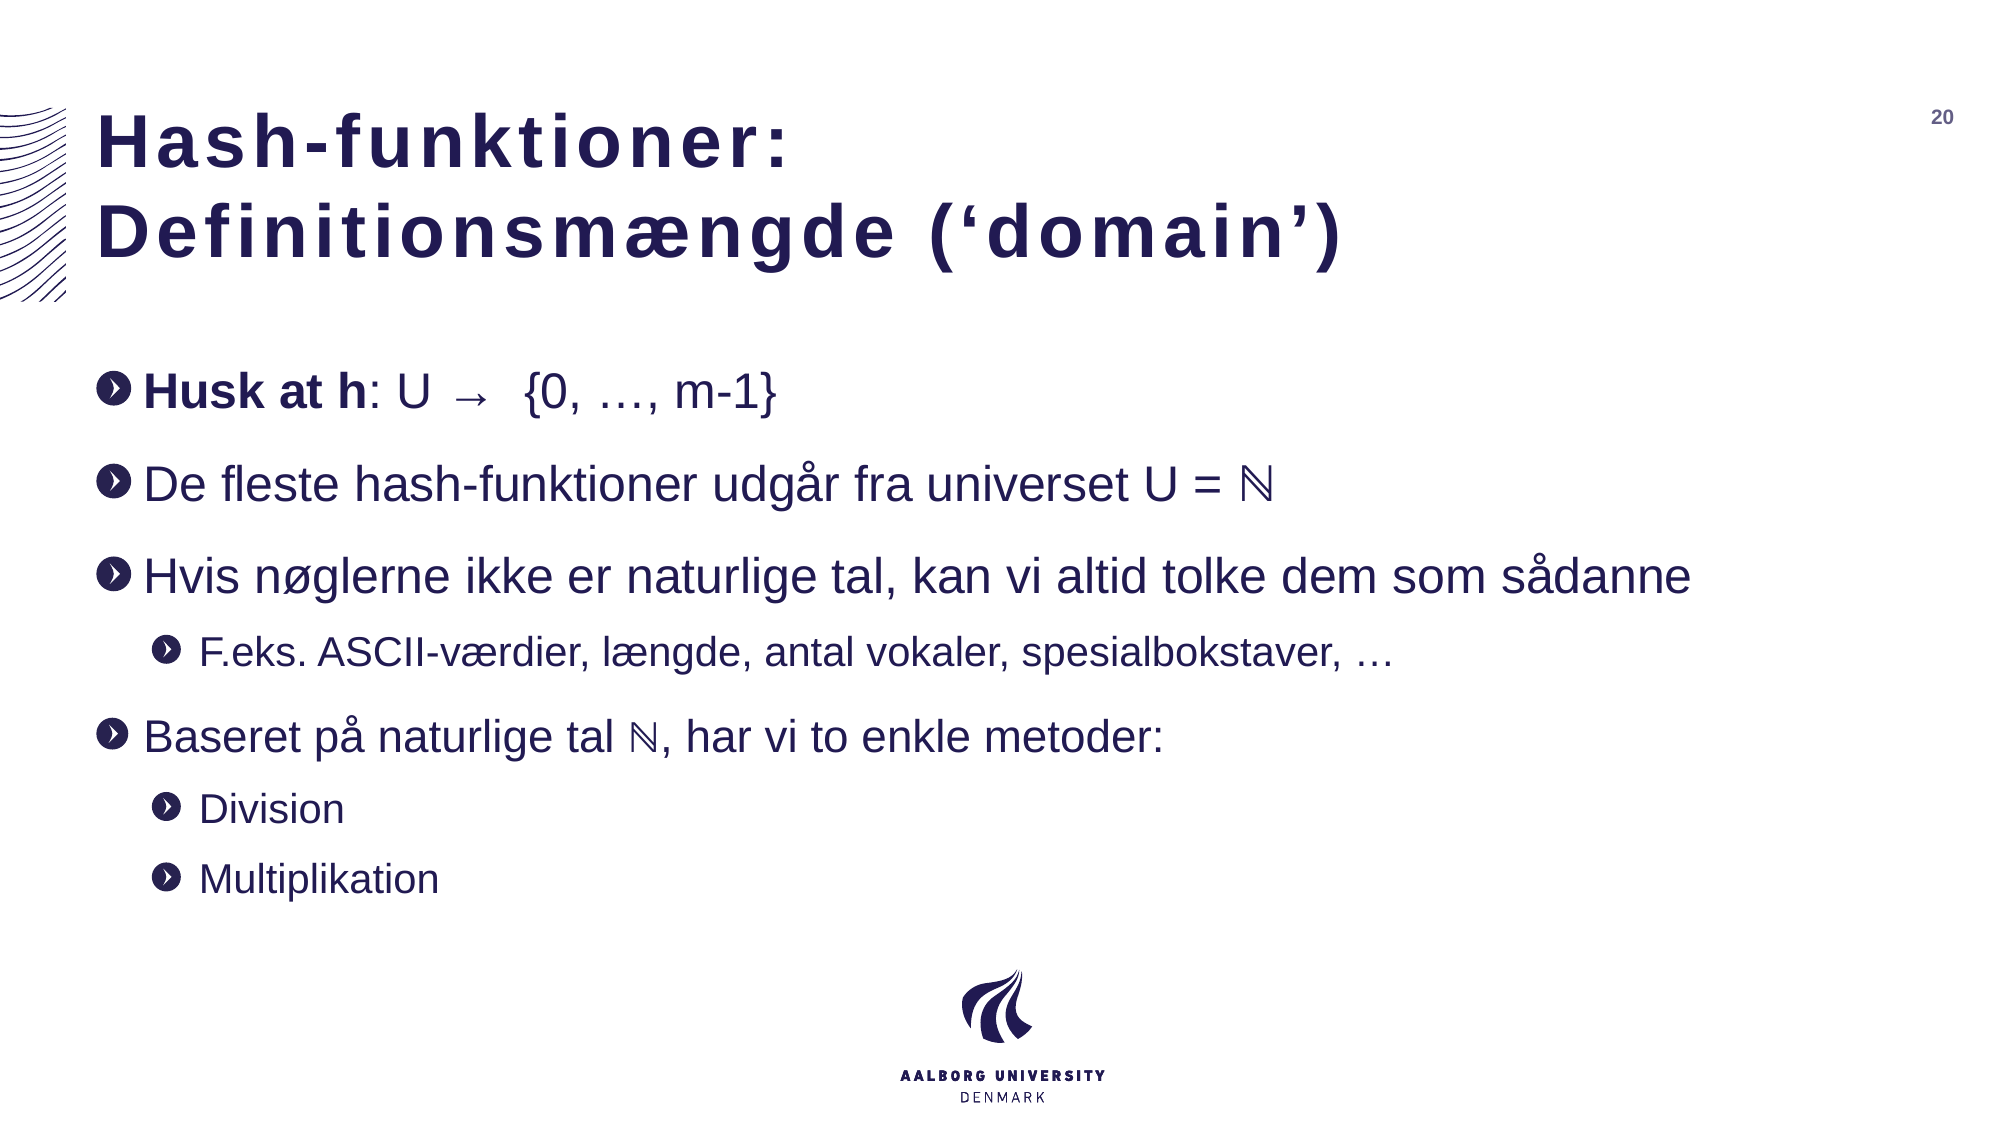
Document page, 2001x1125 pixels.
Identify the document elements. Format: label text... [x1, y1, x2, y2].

list Husk at h: U → {0, …, m-1} De fleste hash-funktioner udgår fra universet U = ℕ Hvis nøglerne ikke er naturlige tal, kan vi altid tolke dem som sådanne F.eks. ASCII-værdier, længde, antal vokaler, spesialbokstaver, … Baseret på naturlige tal ℕ, har vi to enkle metoder: Division Multiplikation [96, 338, 1861, 947]
title Hash-funktioner: Definitionsmængde (‘domain’) [96, 60, 1458, 303]
slide_number 20 [1860, 97, 1954, 135]
